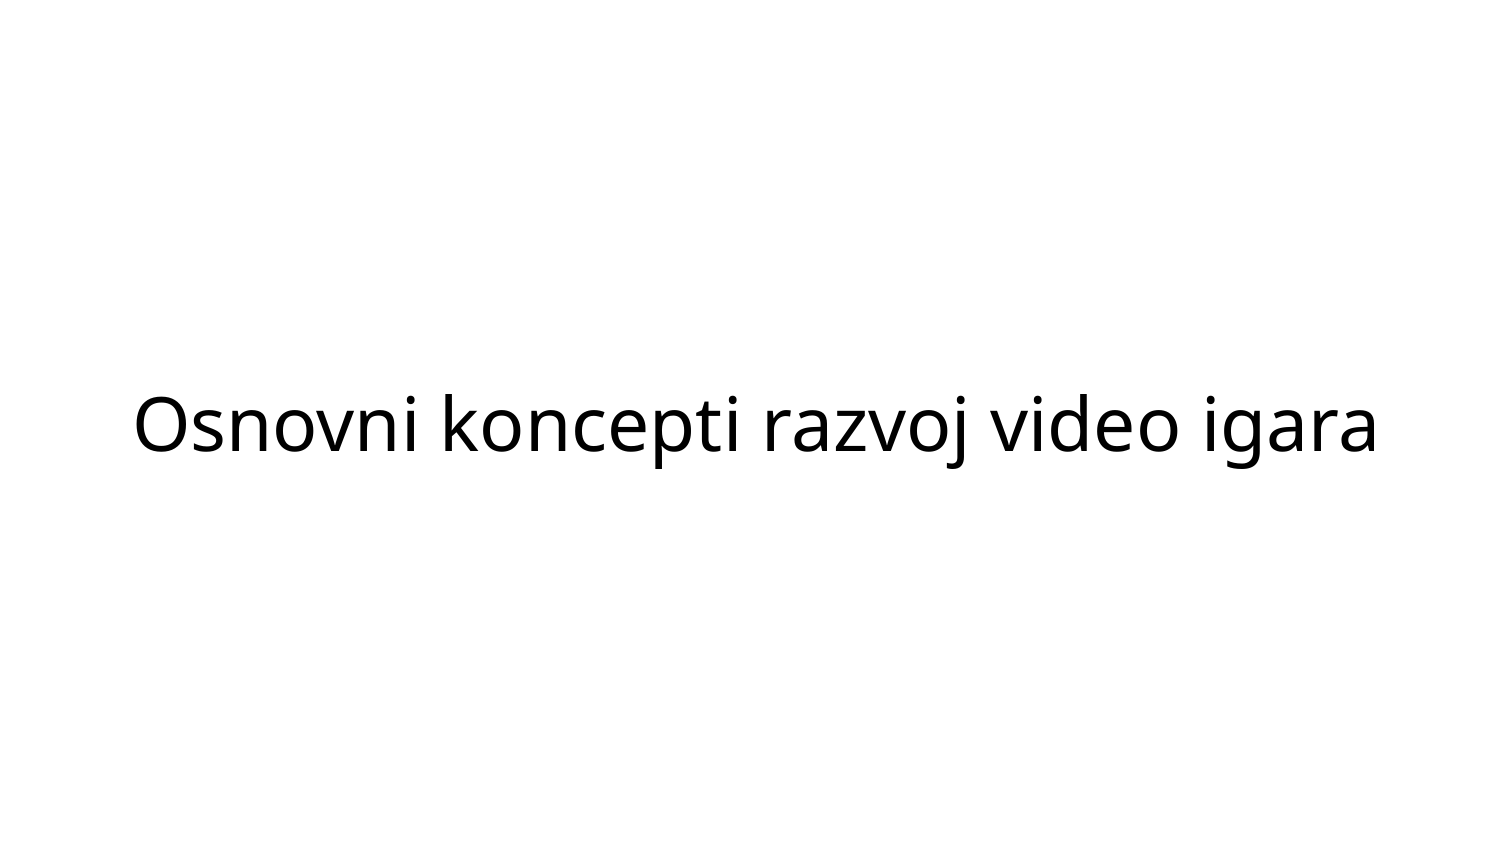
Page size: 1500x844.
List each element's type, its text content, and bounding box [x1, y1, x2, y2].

title Osnovni koncepti razvoj video igara [57, 352, 1456, 491]
